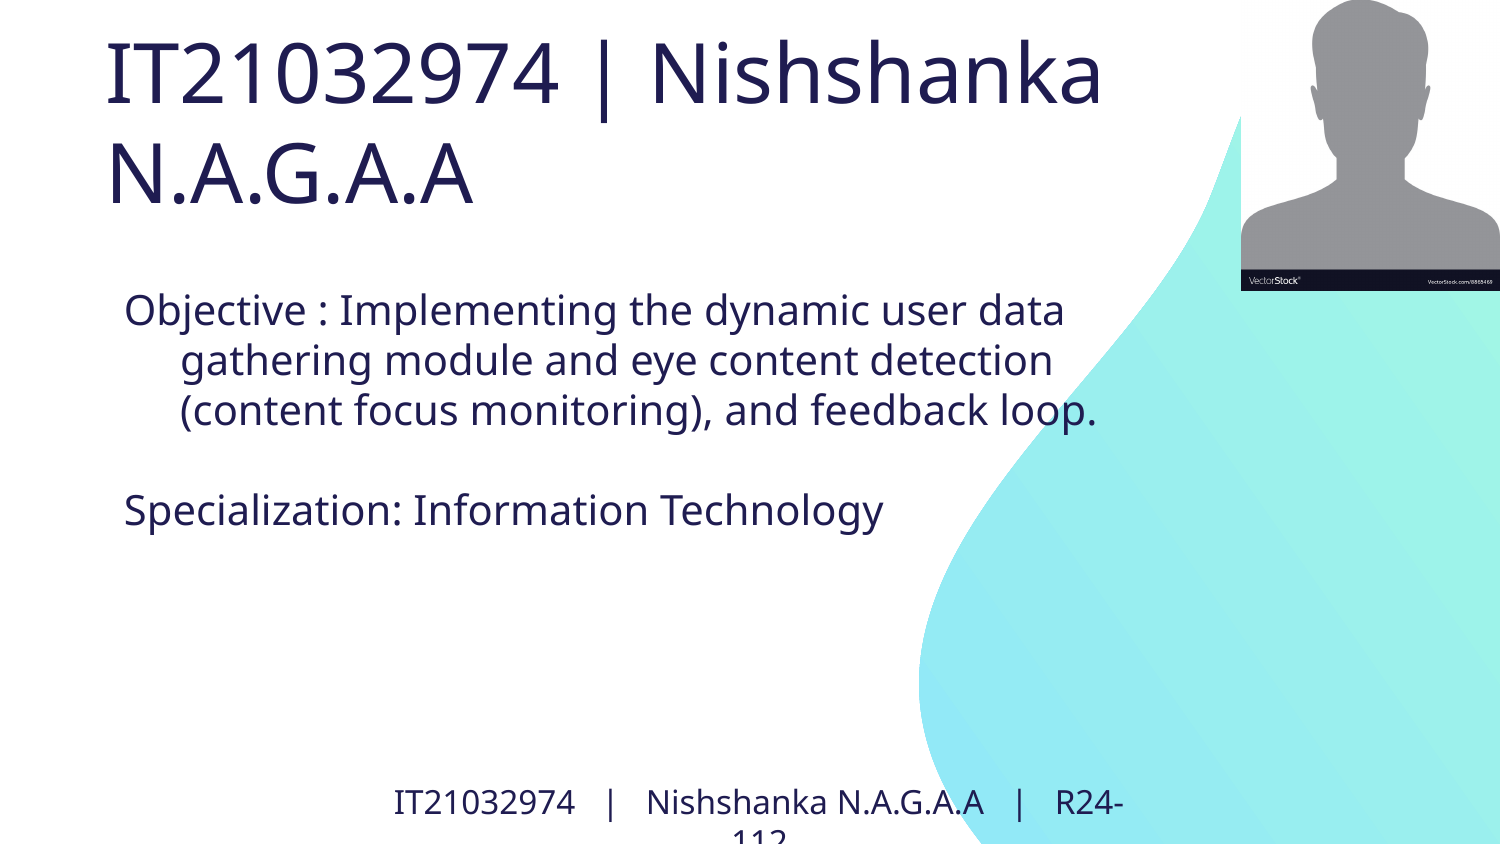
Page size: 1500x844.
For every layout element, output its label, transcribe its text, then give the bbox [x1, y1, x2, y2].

text_box Objective : Implementing the dynamic user data gathering module and eye content detection (content focus monitoring), and feedback loop. Specialization: Information Technology [90, 268, 1208, 693]
text_box [919, 236, 1500, 844]
picture [1241, 0, 1500, 291]
text_box IT21032974 | Nishshanka N.A.G.A.A | R24-112 [358, 797, 1161, 844]
title IT21032974 | Nishshanka N.A.G.A.A [90, 105, 1236, 236]
